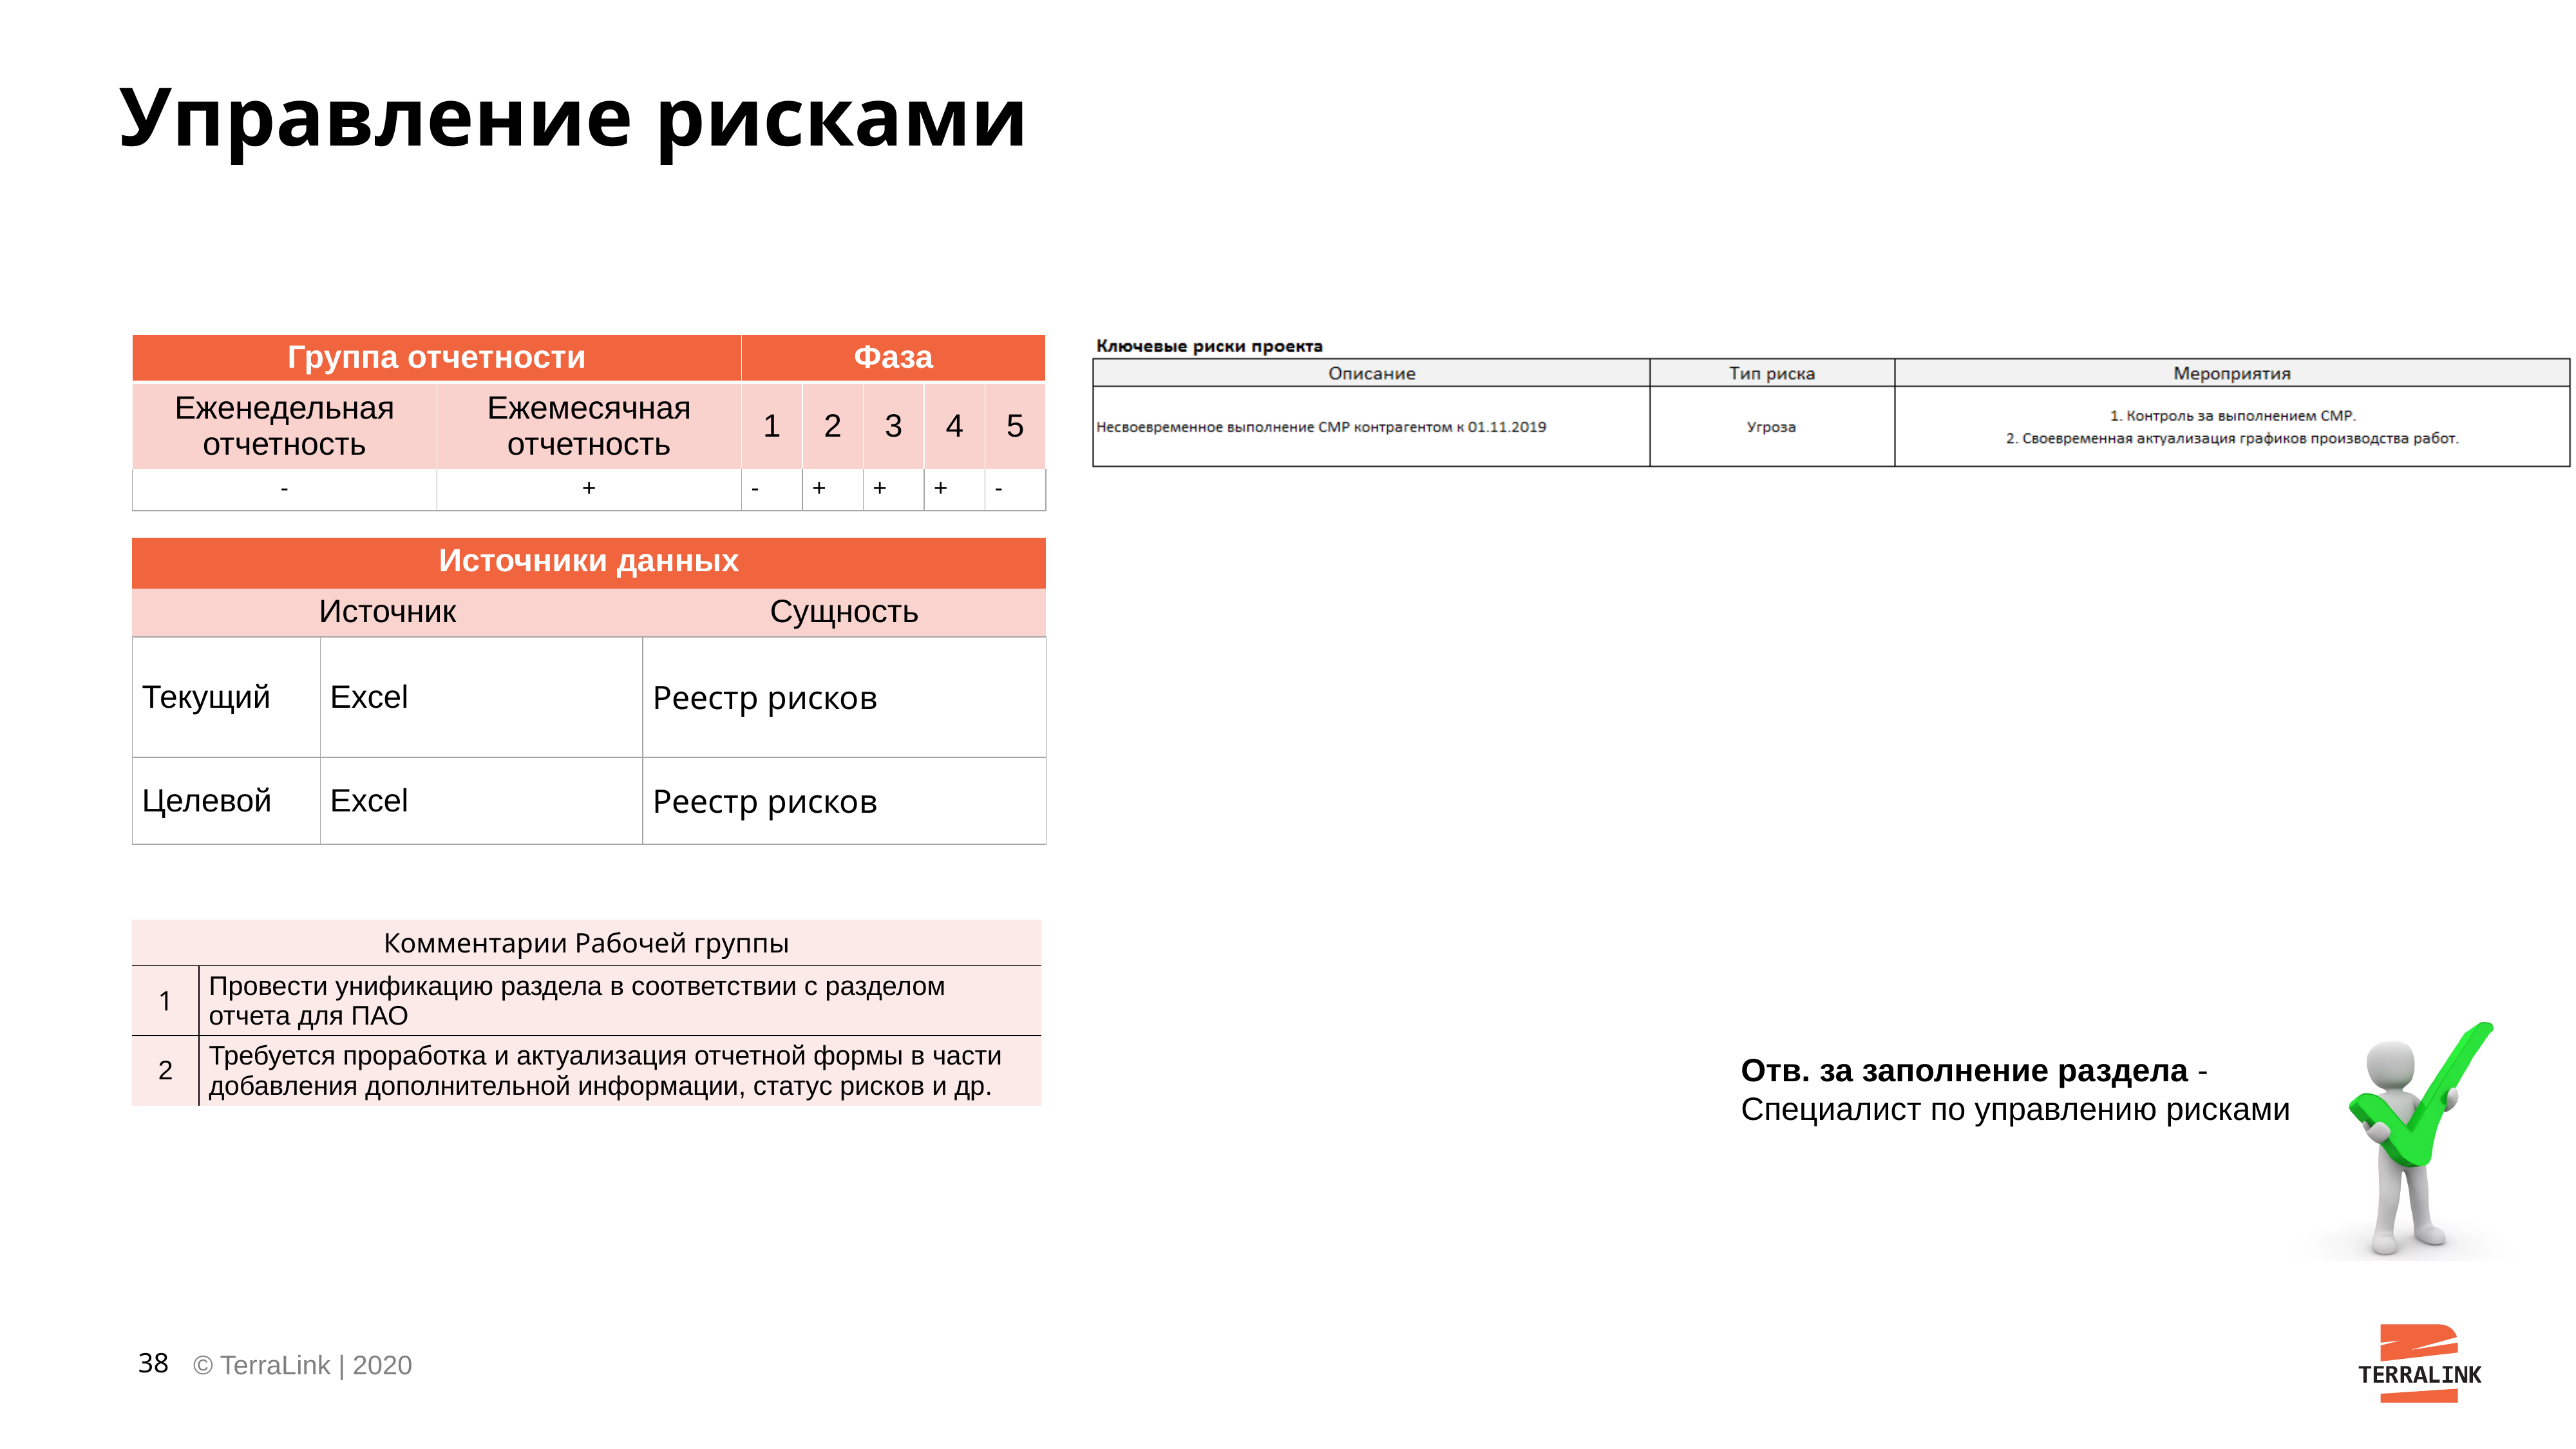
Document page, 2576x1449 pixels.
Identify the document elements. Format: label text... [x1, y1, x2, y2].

table_header Комментарии Рабочей группы [132, 920, 1041, 965]
table_cell 1 [742, 384, 802, 469]
table_cell 2 [803, 384, 863, 469]
table_cell Ежемесячная отчетность [437, 384, 741, 469]
table_cell + [925, 470, 985, 510]
table_cell Источник [132, 589, 643, 636]
table_cell Excel [321, 758, 642, 844]
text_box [1731, 1019, 2528, 1261]
table_cell Реестр рисков [643, 758, 1046, 844]
table_cell 5 [985, 384, 1045, 469]
table_cell - [133, 470, 437, 510]
table_header Фаза [742, 335, 1045, 381]
picture [1086, 334, 2576, 481]
table_cell - [742, 470, 802, 510]
table_cell + [864, 470, 923, 510]
table_cell Реестр рисков [643, 638, 1046, 757]
table_cell 3 [864, 384, 923, 469]
table_cell Провести унификацию раздела в соответствии с разделом отчета для ПАО [200, 966, 1041, 1035]
table_cell 4 [925, 384, 985, 469]
table_cell + [437, 470, 741, 510]
table_cell + [803, 470, 863, 510]
table_cell Требуется проработка и актуализация отчетной формы в части добавления дополнительной информации, статус рисков и др. [200, 1036, 1041, 1106]
table_cell 1 [132, 966, 198, 1035]
table_header Источники данных [132, 538, 1046, 589]
table_header Группа отчетности [133, 335, 741, 381]
title Управление рисками [118, 79, 2458, 281]
table_cell Еженедельная отчетность [133, 384, 437, 469]
table_cell Сущность [643, 589, 1046, 636]
table_cell Целевой [133, 758, 320, 844]
table_cell Excel [321, 638, 642, 757]
table_cell - [985, 470, 1045, 510]
table_cell Текущий [133, 638, 320, 757]
table_cell 2 [132, 1036, 198, 1106]
